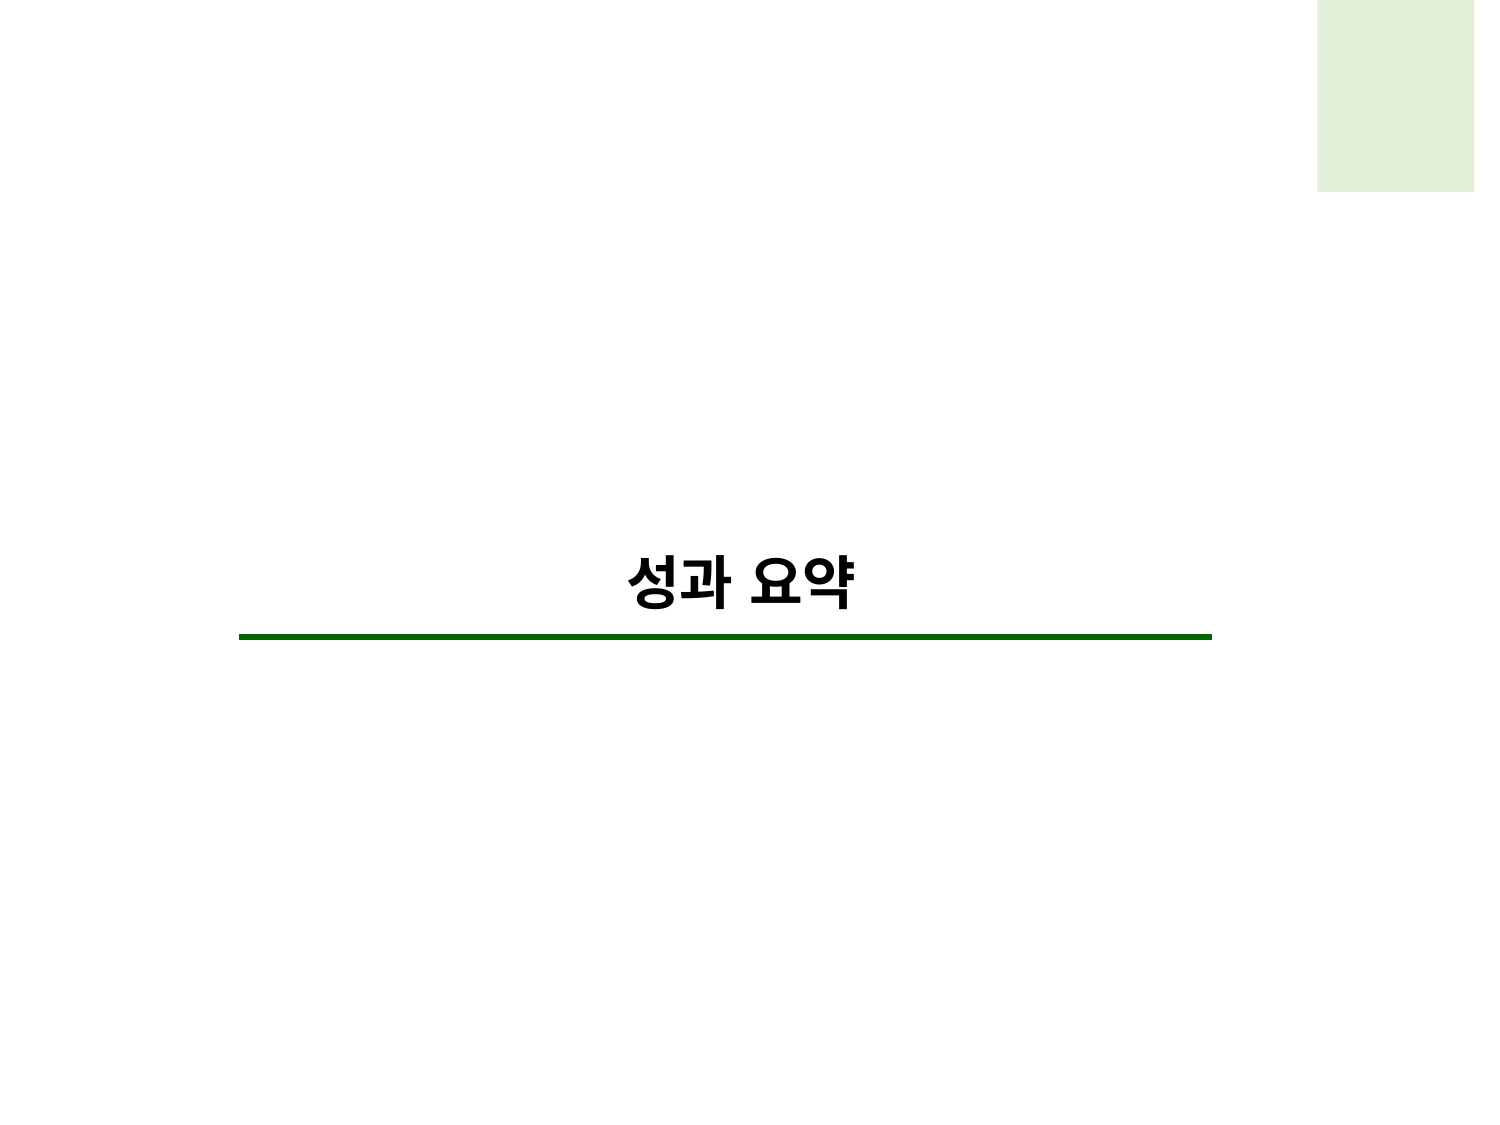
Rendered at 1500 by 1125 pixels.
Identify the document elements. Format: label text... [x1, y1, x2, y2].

text_box 성과 요약 [137, 538, 1345, 624]
text_box [1316, 0, 1475, 193]
